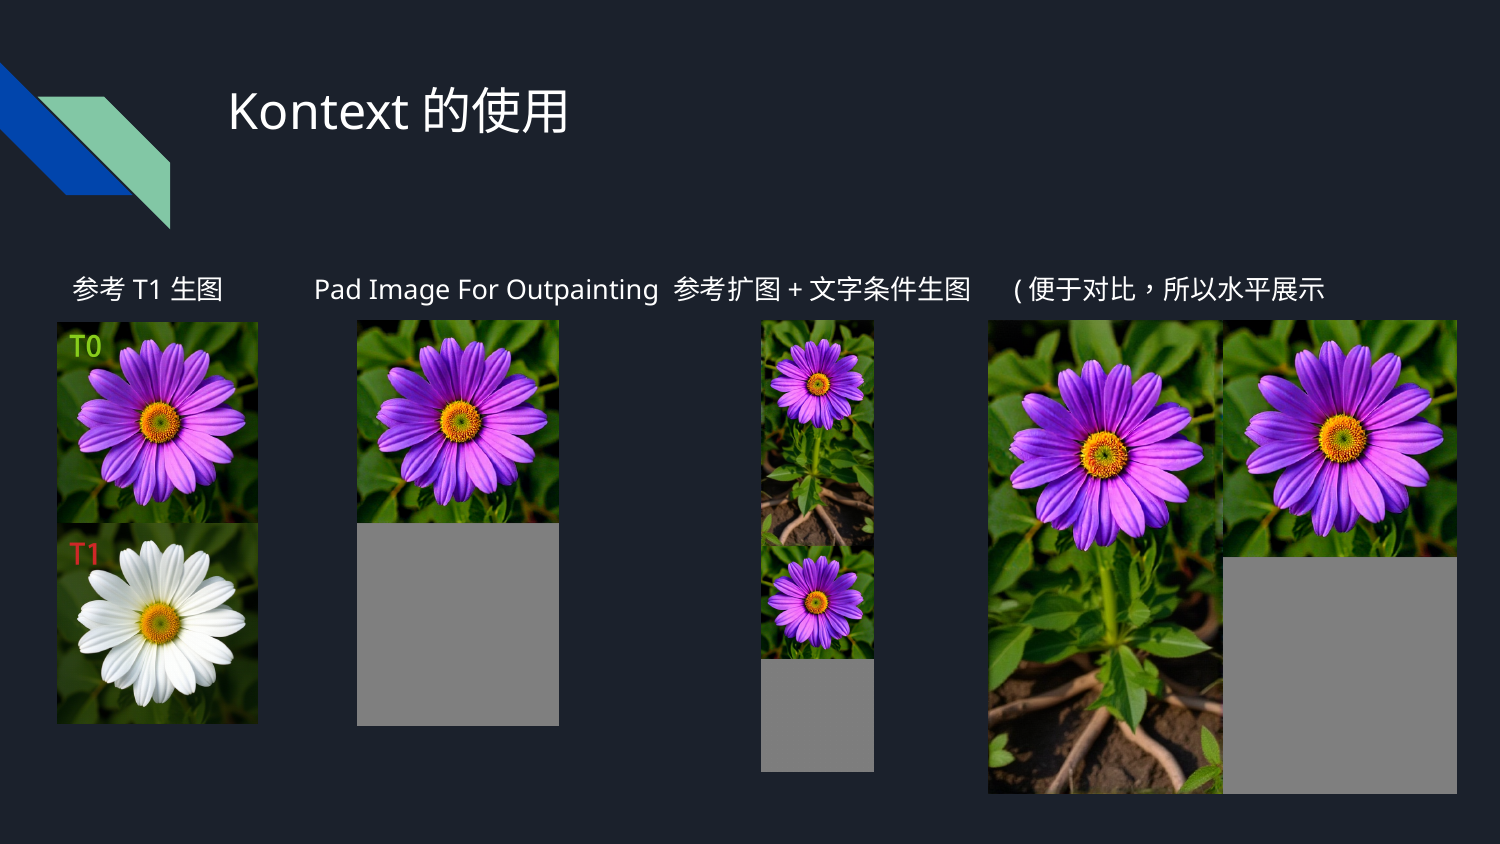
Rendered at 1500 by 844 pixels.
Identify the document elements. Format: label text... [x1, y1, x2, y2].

text_box 参考T1生图 [57, 257, 298, 320]
picture [761, 319, 874, 773]
text_box 参考扩图+文字条件生图 (便于对比，所以水平展示 [658, 257, 1457, 320]
picture [57, 322, 259, 724]
picture [987, 319, 1457, 794]
text_box Pad Image For Outpainting [298, 257, 658, 320]
picture [357, 320, 559, 727]
title Kontext的使用 [212, 64, 1368, 215]
